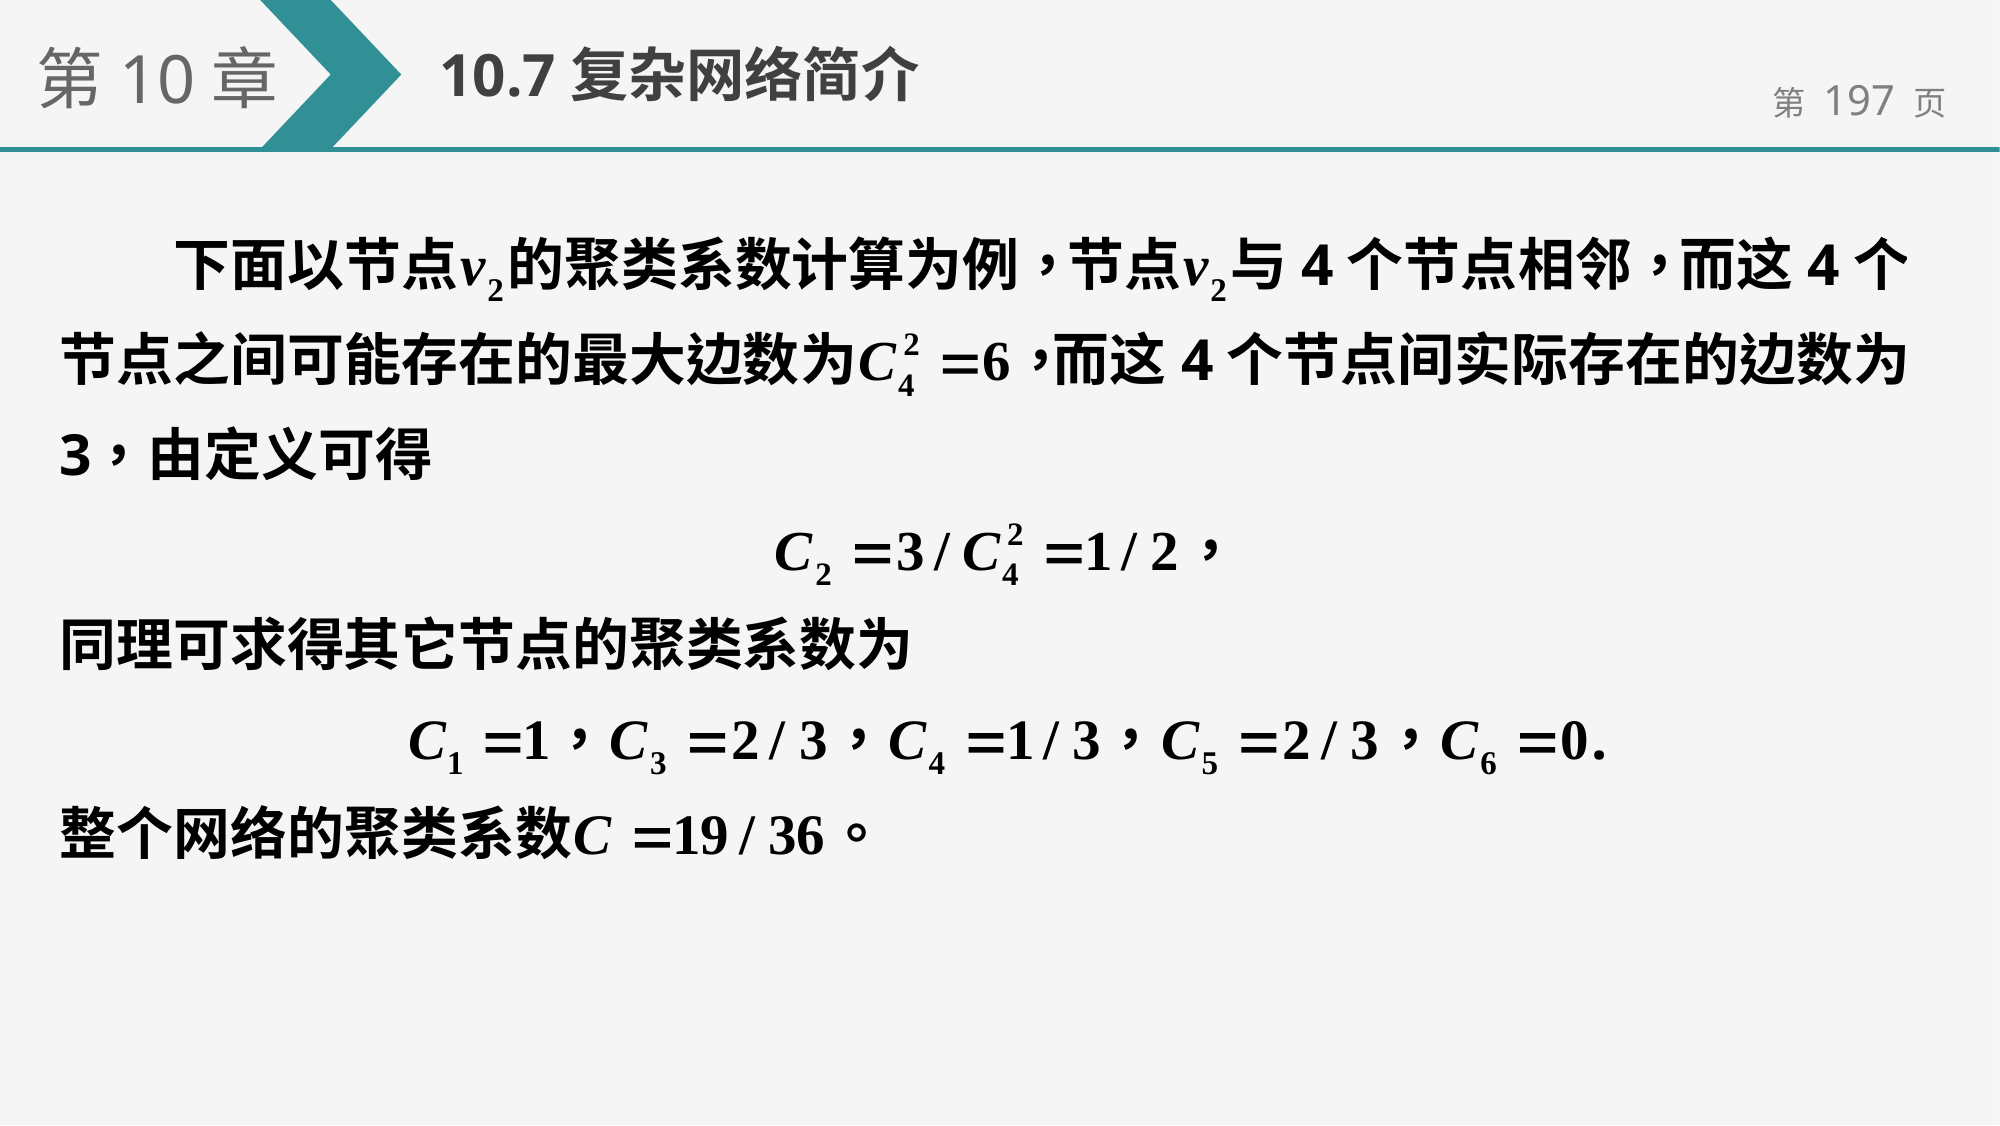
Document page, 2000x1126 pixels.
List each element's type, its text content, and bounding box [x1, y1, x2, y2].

text_box 第10章 [21, 29, 294, 125]
text_box 10.7复杂网络简介 [424, 31, 1532, 116]
text_box [258, 0, 403, 148]
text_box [59, 218, 1907, 882]
